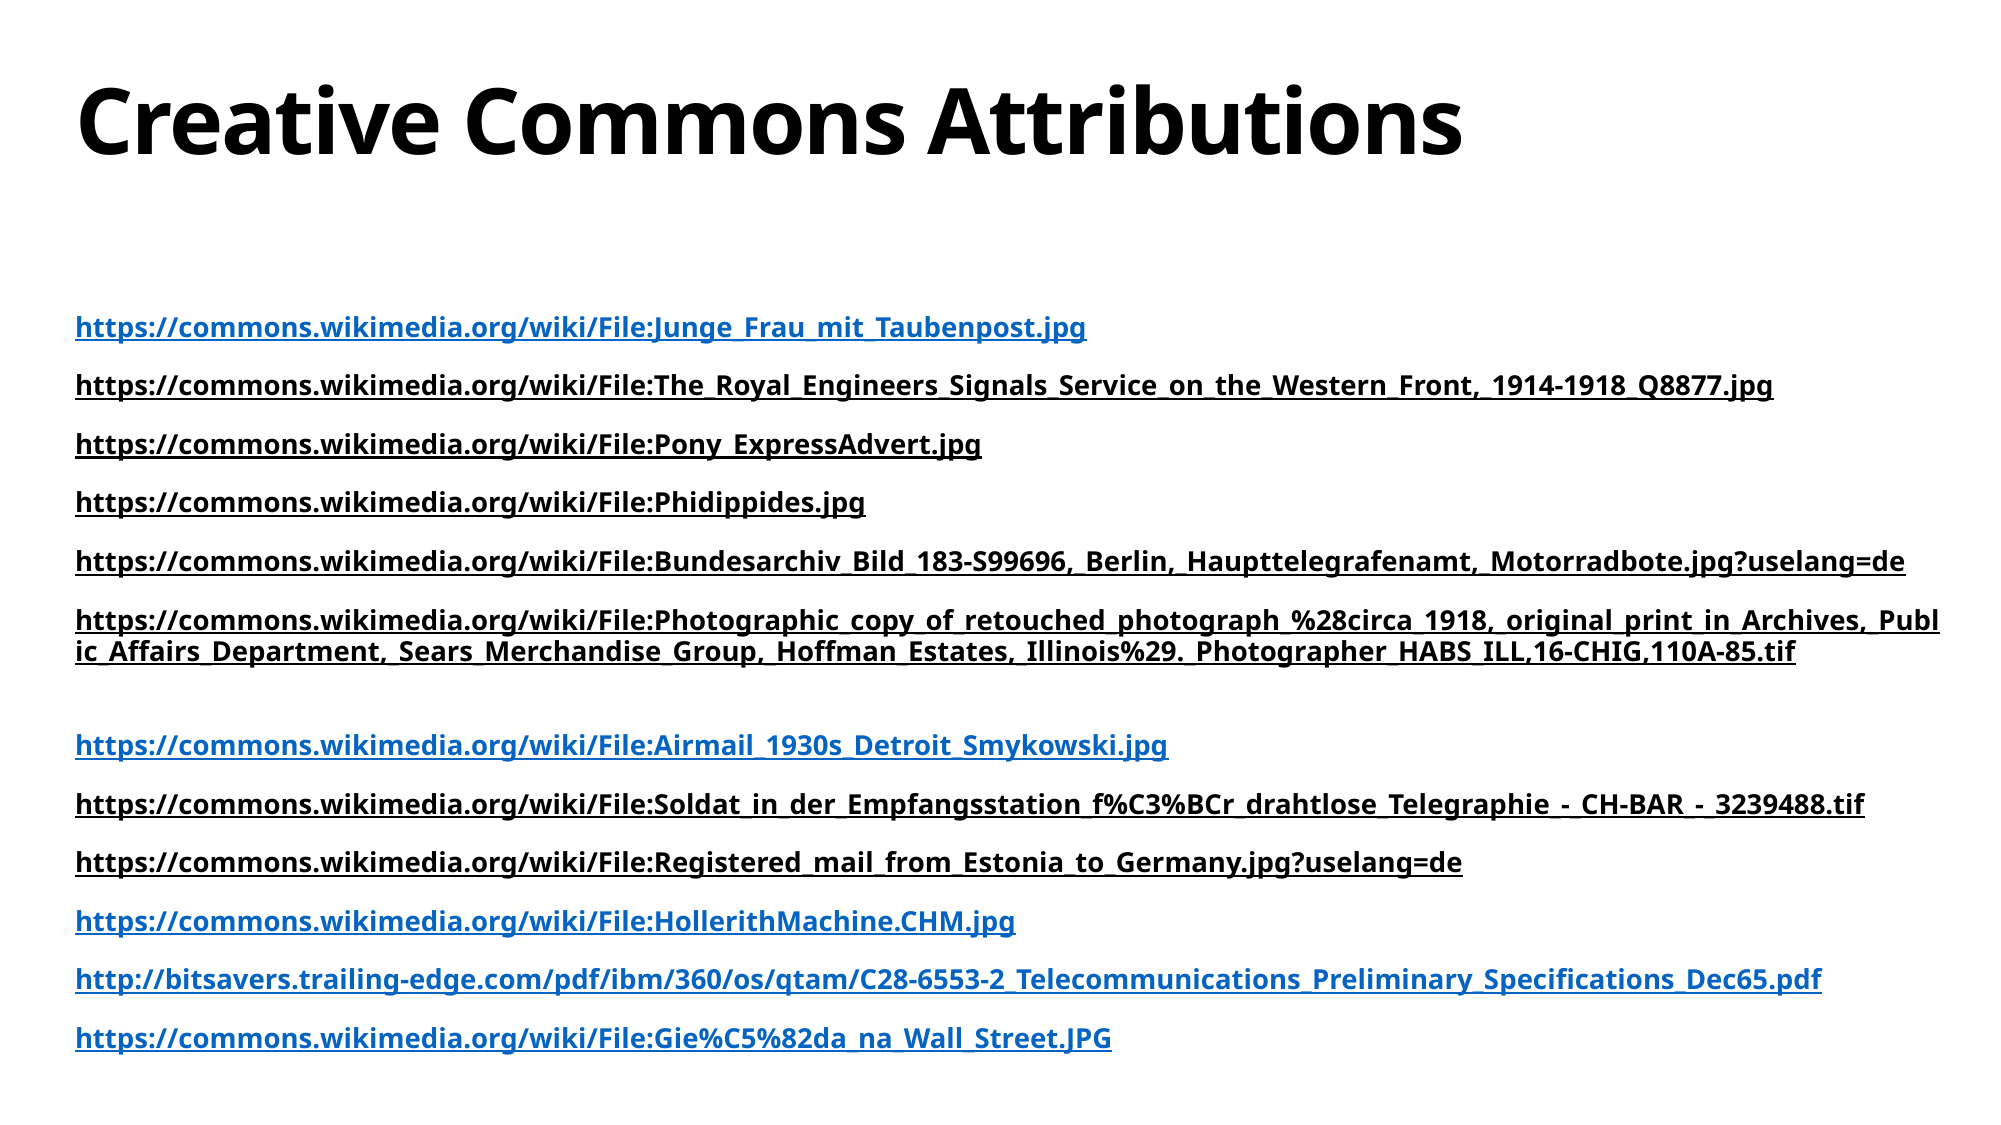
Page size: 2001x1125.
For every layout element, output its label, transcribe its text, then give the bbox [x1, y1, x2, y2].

title Creative Commons Attributions [75, 75, 1925, 192]
list https://commons.wikimedia.org/wiki/File:Junge_Frau_mit_Taubenpost.jpg https://commons.wikimedia.org/wiki/File:The_Royal_Engineers_Signals_Service_on_the_Western_Front,_1914-1918_Q8877.jpg https://commons.wikimedia.org/wiki/File:Pony_ExpressAdvert.jpg https://commons.wikimedia.org/wiki/File:Phidippides.jpg https://commons.wikimedia.org/wiki/File:Bundesarchiv_Bild_183-S99696,_Berlin,_Haupttelegrafenamt,_Motorradbote.jpg?uselang=de https://commons.wikimedia.org/wiki/File:Photographic_copy_of_retouched_photograph_%28circa_1918,_original_print_in_Archives,_Public_Affairs_Department,_Sears_Merchandise_Group,_Hoffman_Estates,_Illinois%29._Photographer_HABS_ILL,16-CHIG,110A-85.tif https://commons.wikimedia.org/wiki/File:Airmail_1930s_Detroit_Smykowski.jpg https://commons.wikimedia.org/wiki/File:Soldat_in_der_Empfangsstation_f%C3%BCr_drahtlose_Telegraphie_-_CH-BAR_-_3239488.tif https://commons.wikimedia.org/wiki/File:Registered_mail_from_Estonia_to_Germany.jpg?uselang=de https://commons.wikimedia.org/wiki/File:HollerithMachine.CHM.jpg http://bitsavers.trailing-edge.com/pdf/ibm/360/os/qtam/C28-6553-2_Telecommunications_Preliminary_Specifications_Dec65.pdf https://commons.wikimedia.org/wiki/File:Gie%C5%82da_na_Wall_Street.JPG [75, 306, 1925, 1050]
